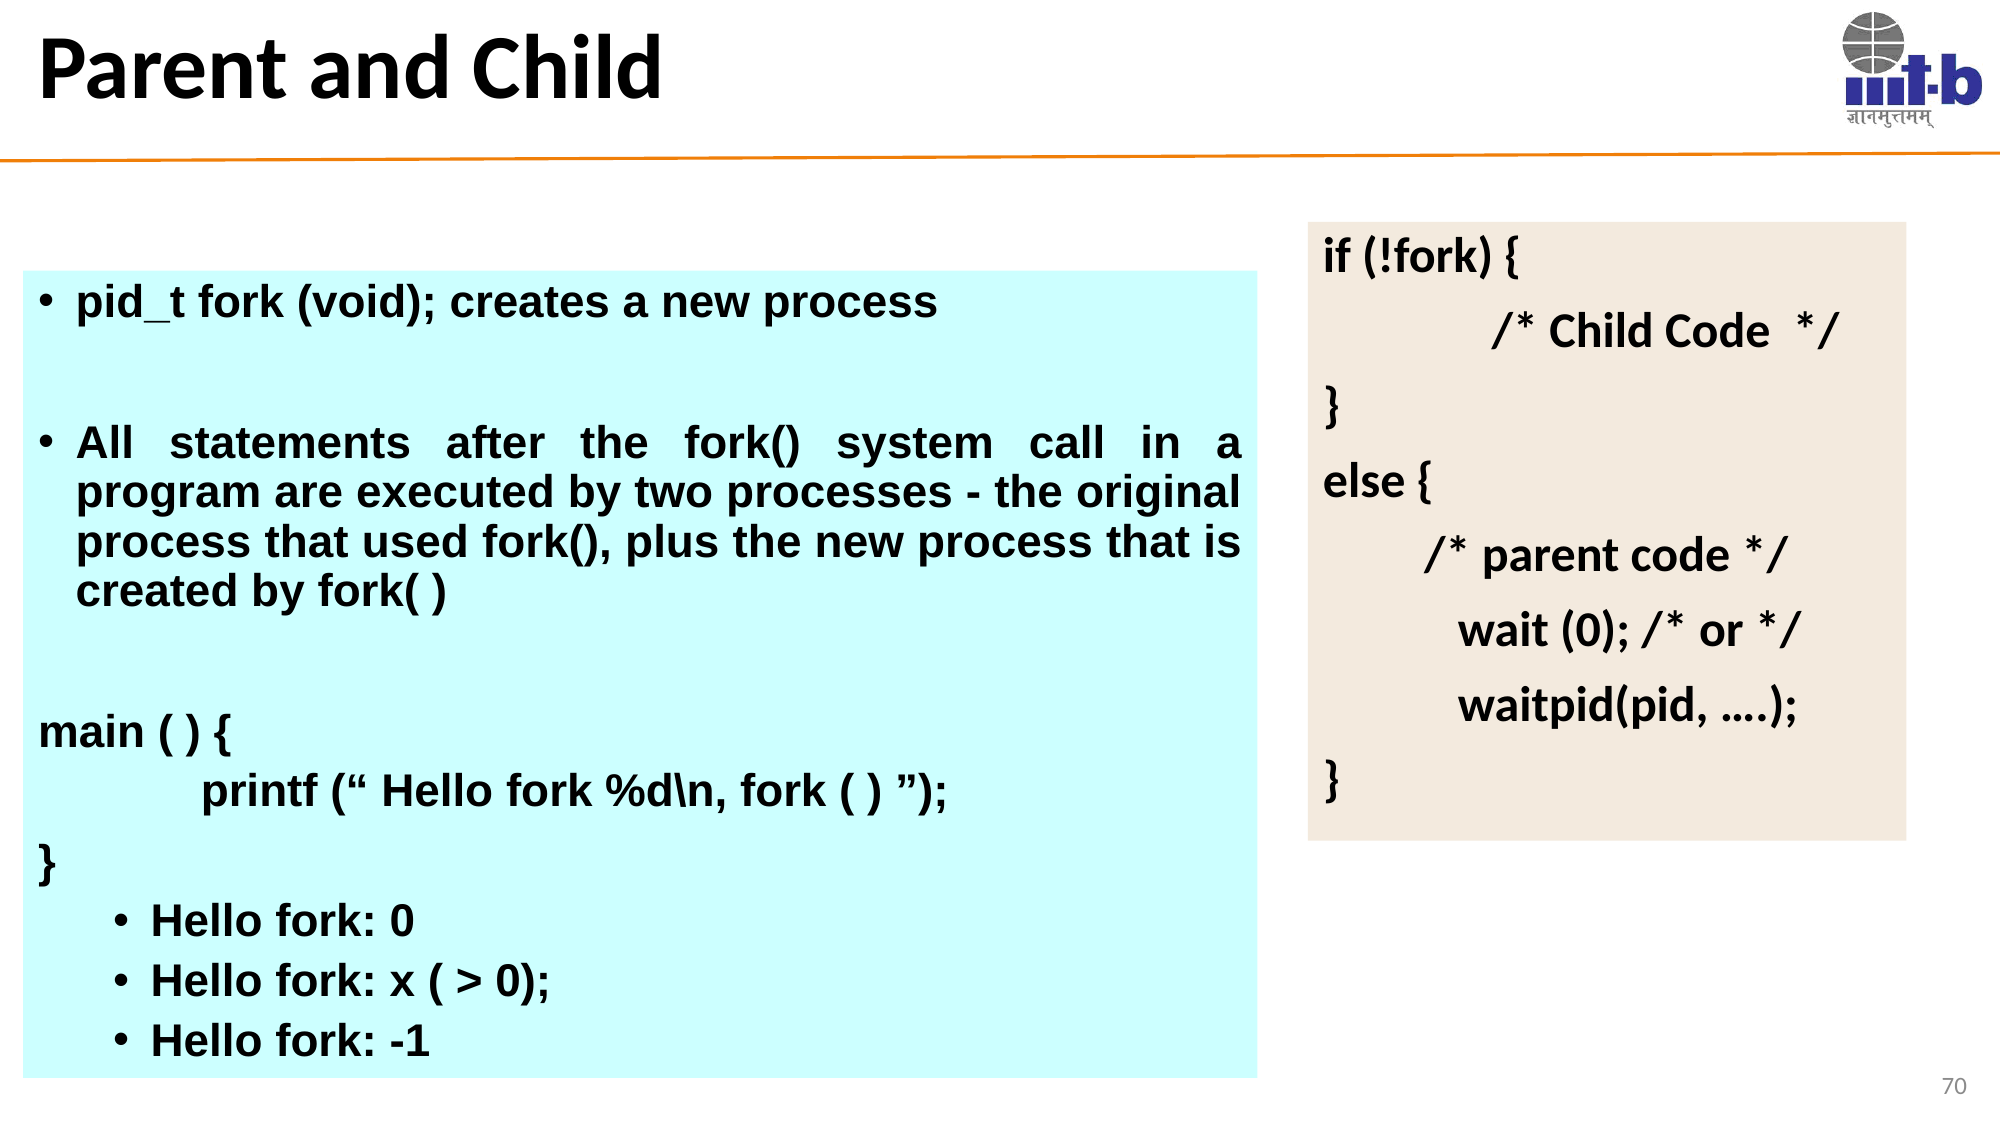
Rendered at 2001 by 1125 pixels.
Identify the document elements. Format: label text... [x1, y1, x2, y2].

text_box pid_t fork (void); creates a new process All statements after the fork() system call in a program are executed by two processes - the original process that used fork(), plus the new process that is created by fork( ) main ( ) { printf (“ Hello fork %d\n, fork ( ) ”); } Hello fork: 0 Hello fork: x ( > 0); Hello fork: -1 [23, 270, 1258, 1078]
text_box if (!fork) { /* Child Code */ } else { /* parent code */ wait (0); /* or */ waitpid(pid, ….); } [1307, 221, 1907, 841]
slide_number 70 [1532, 1054, 1983, 1115]
picture [1957, 8, 1983, 130]
title Parent and Child [23, 7, 1957, 132]
